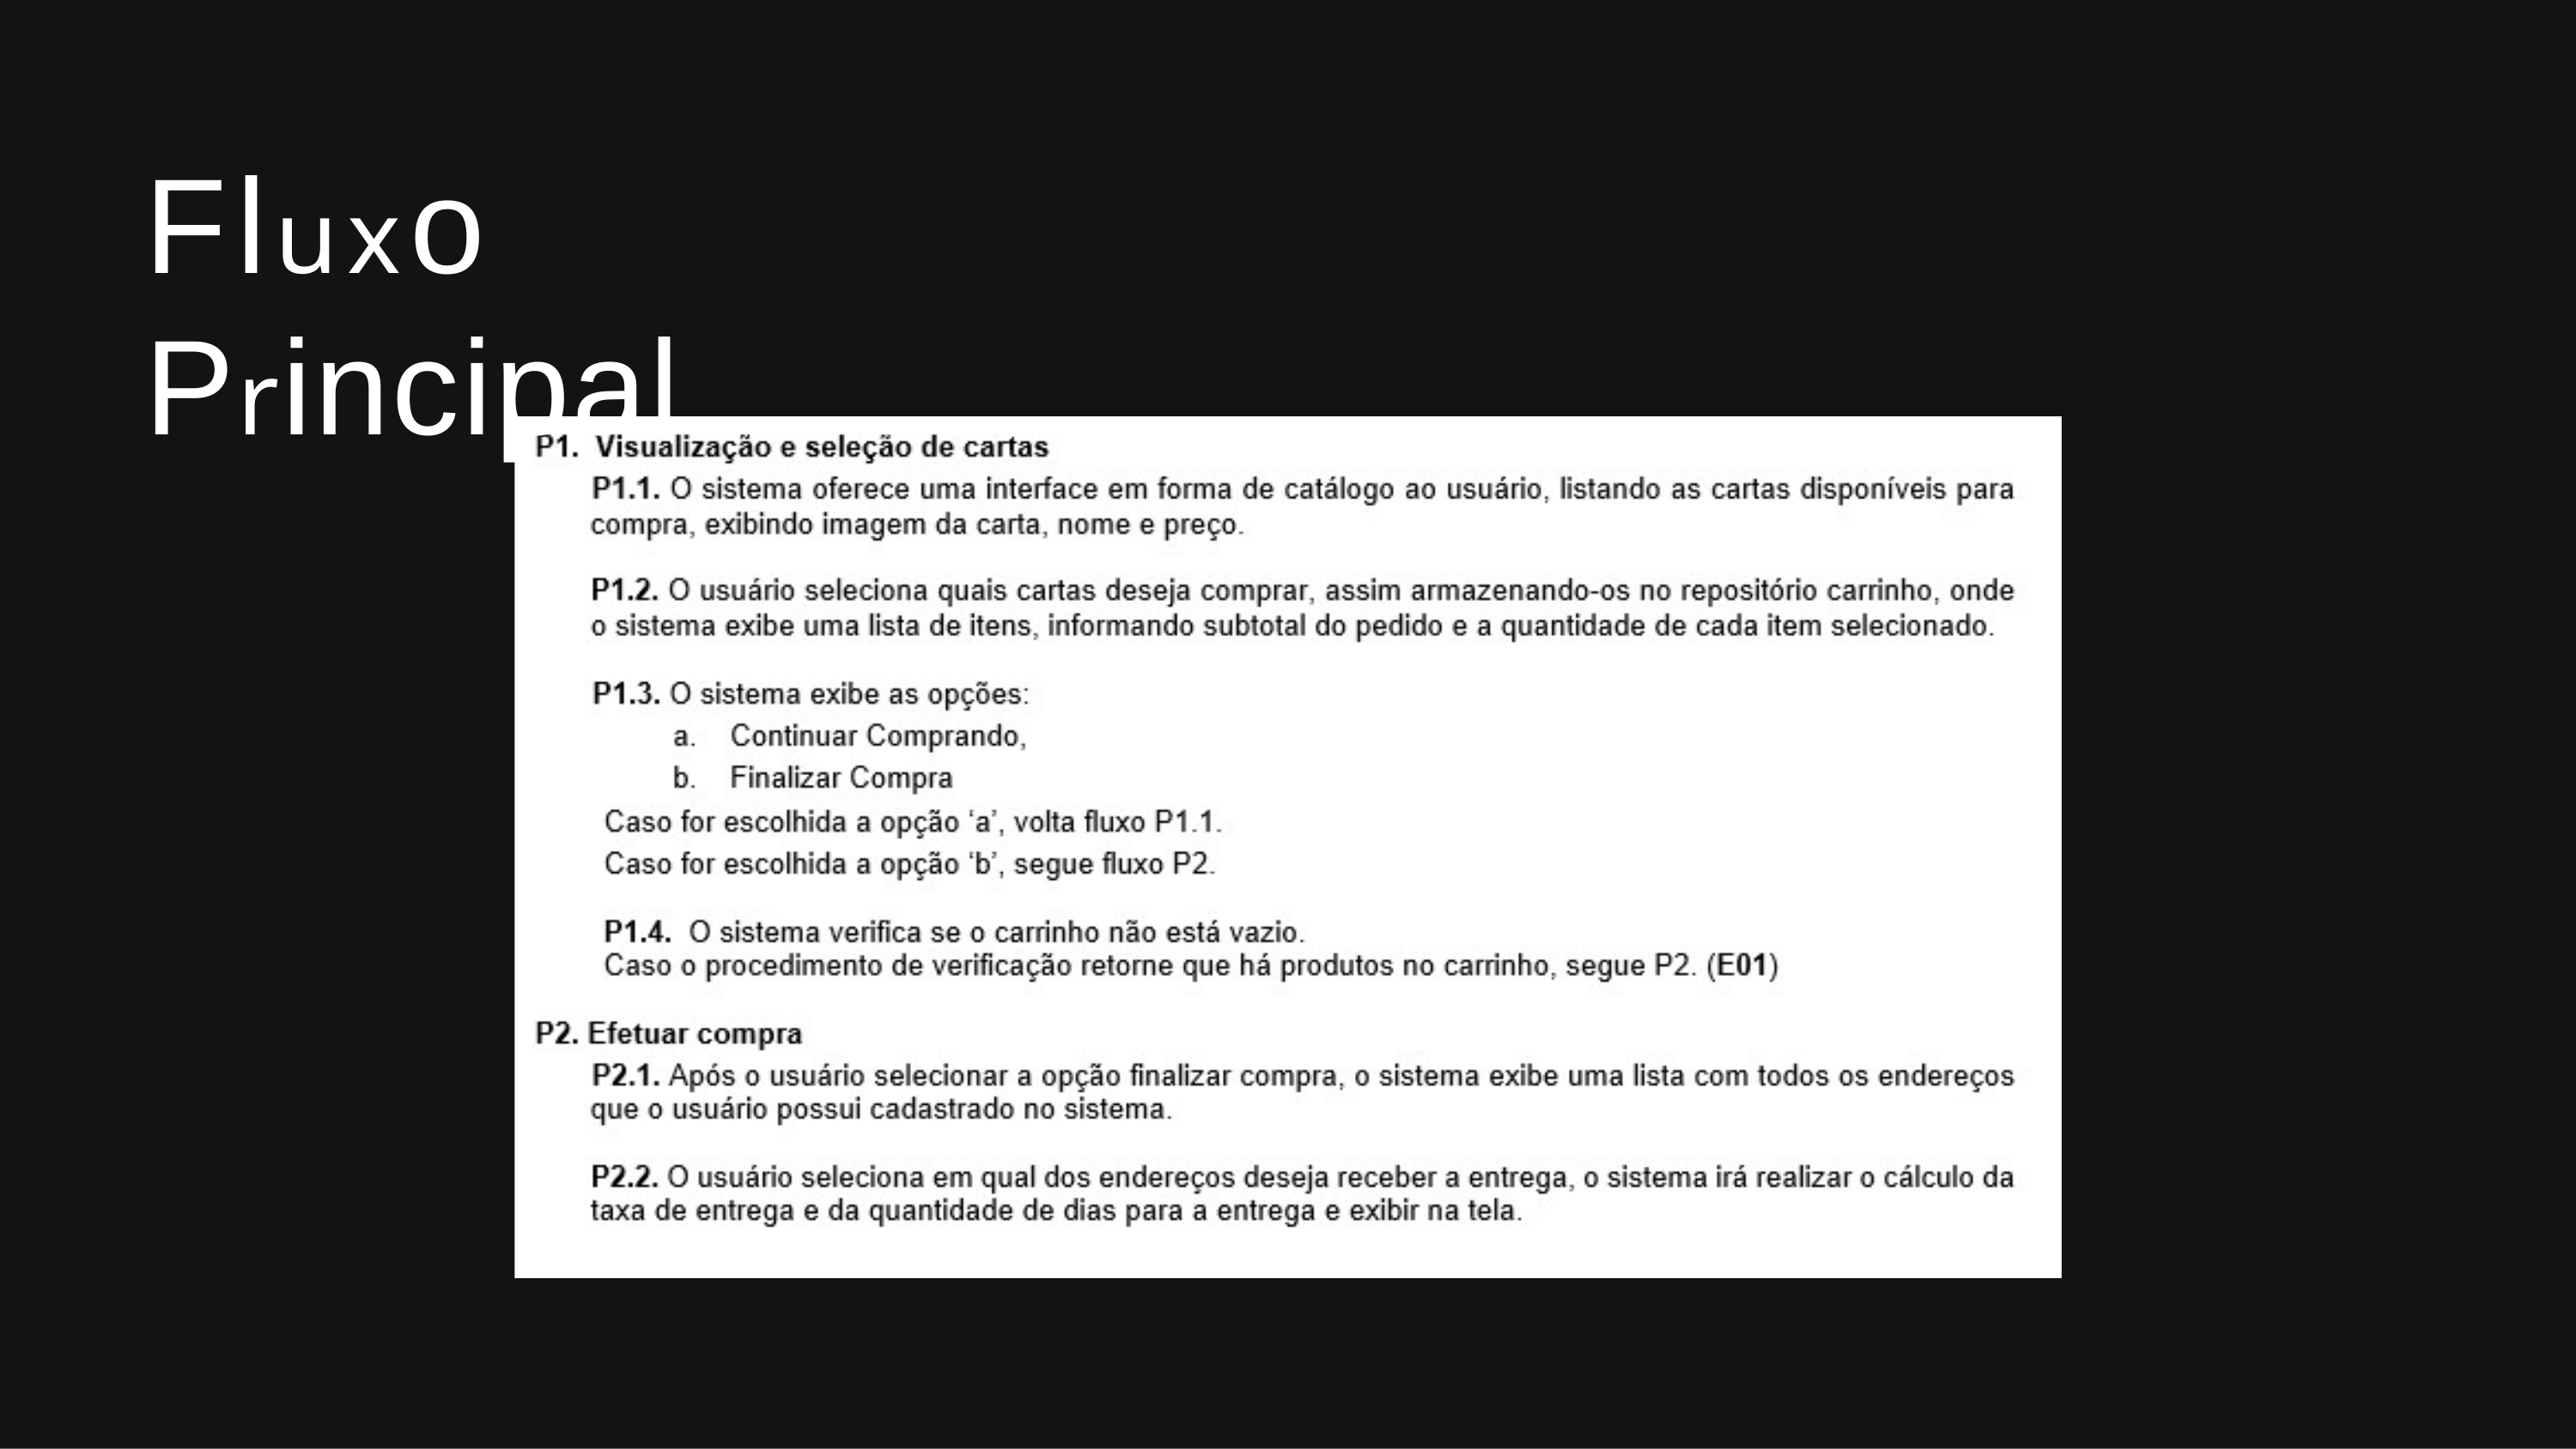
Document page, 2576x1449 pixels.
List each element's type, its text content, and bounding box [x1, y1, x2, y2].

title Fluxo Principal [143, 136, 1062, 463]
text_box [514, 416, 2062, 1278]
